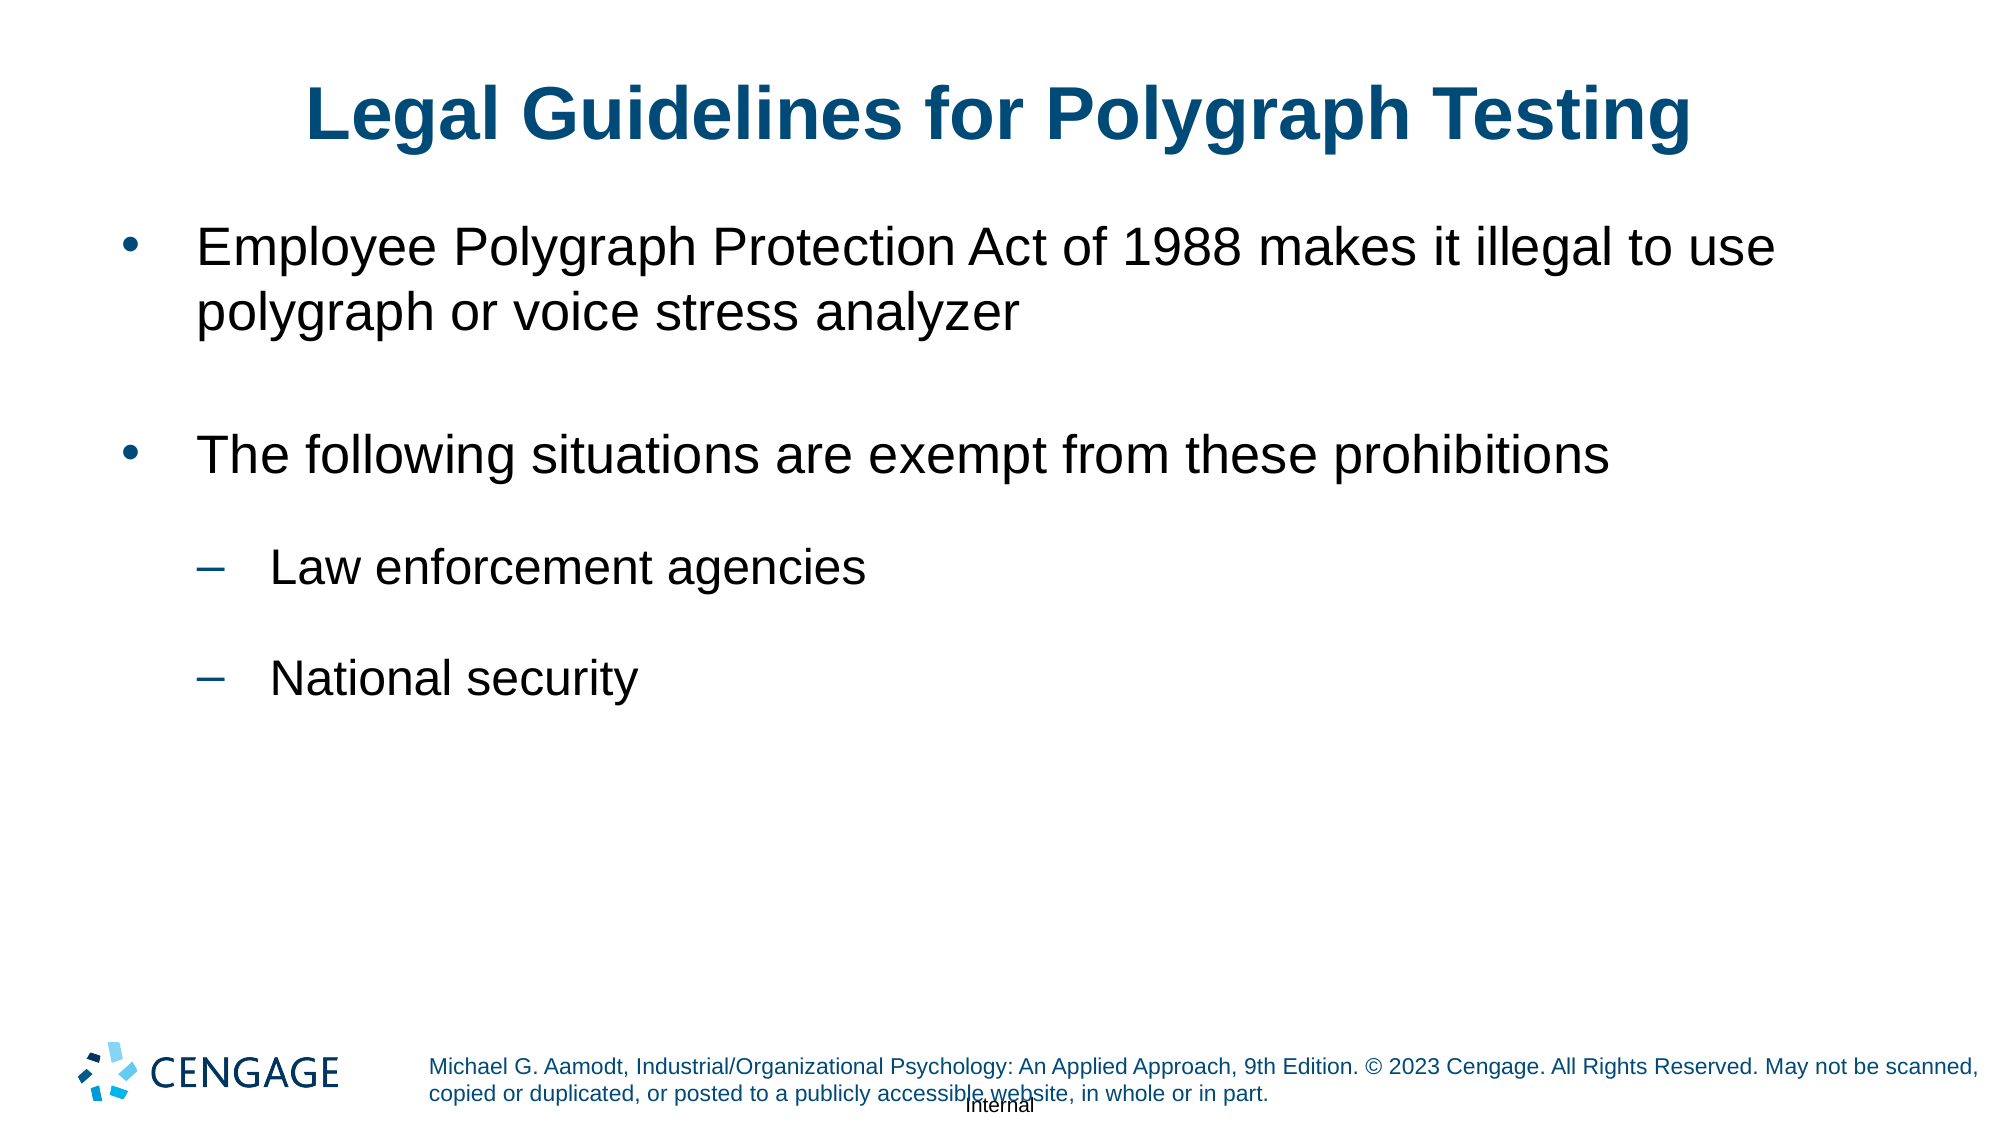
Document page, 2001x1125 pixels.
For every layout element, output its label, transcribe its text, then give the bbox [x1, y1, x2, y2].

list Employee Polygraph Protection Act of 1988 makes it illegal to use polygraph or voice stress analyzer The following situations are exempt from these prohibitions Law enforcement agencies National security [121, 211, 1880, 1000]
picture [78, 1042, 338, 1101]
title Legal Guidelines for Polygraph Testing [137, 34, 1863, 196]
